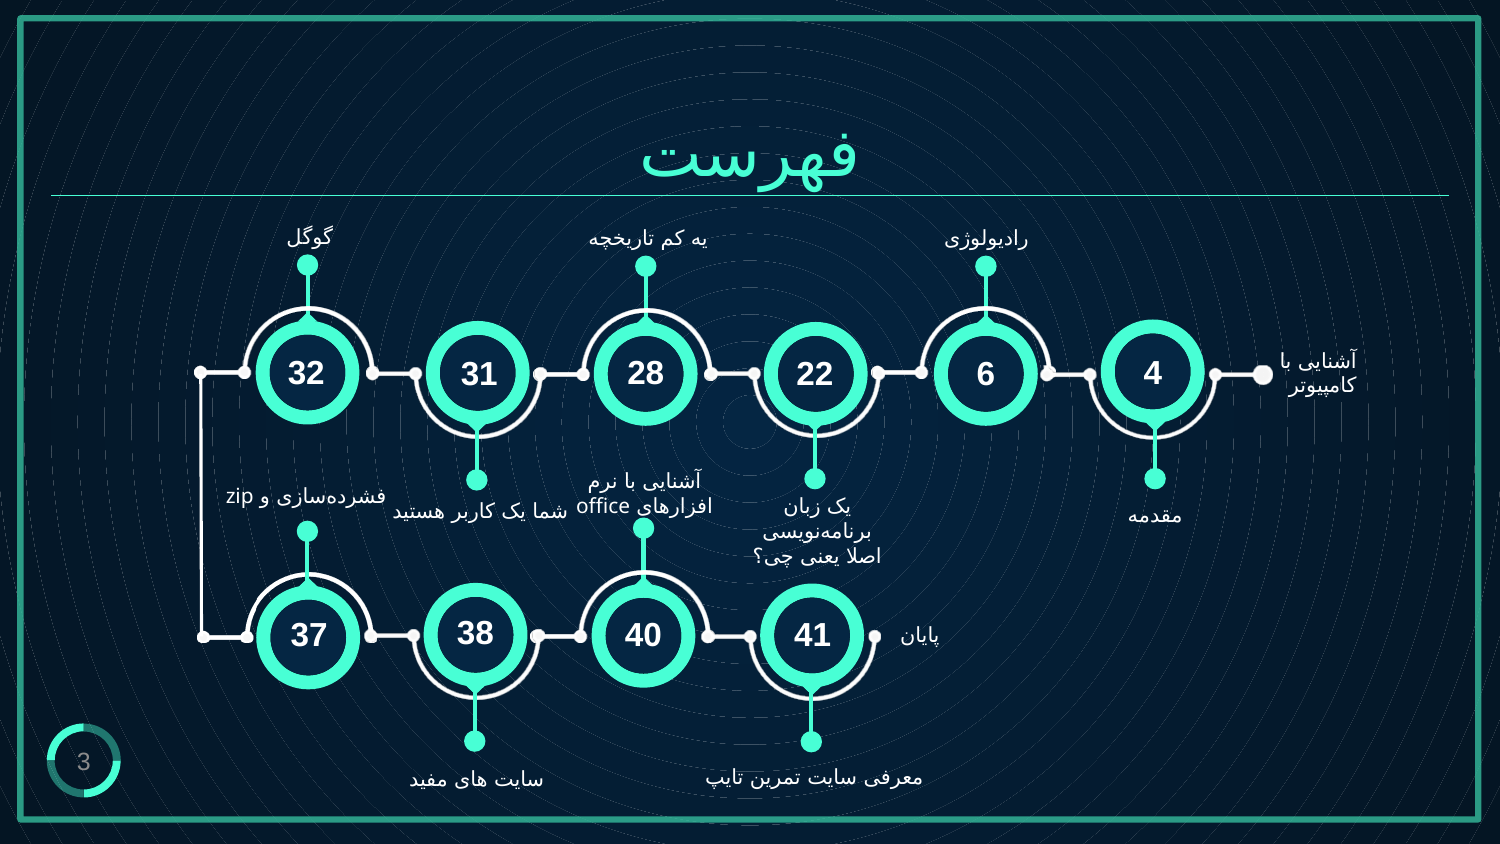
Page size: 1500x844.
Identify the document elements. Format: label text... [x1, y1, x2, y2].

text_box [1040, 319, 1274, 490]
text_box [678, 583, 951, 796]
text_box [194, 208, 412, 425]
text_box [871, 209, 1065, 426]
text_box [170, 466, 443, 690]
text_box فهرست [51, 105, 1449, 195]
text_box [530, 452, 746, 688]
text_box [704, 321, 905, 555]
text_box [340, 582, 613, 798]
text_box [344, 320, 617, 560]
text_box مقدمه [1063, 498, 1247, 520]
text_box آشنایی با کامپیوتر [1278, 332, 1372, 374]
text_box فهرست [51, 202, 1449, 206]
slide_number 3 [46, 723, 121, 798]
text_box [532, 209, 750, 426]
